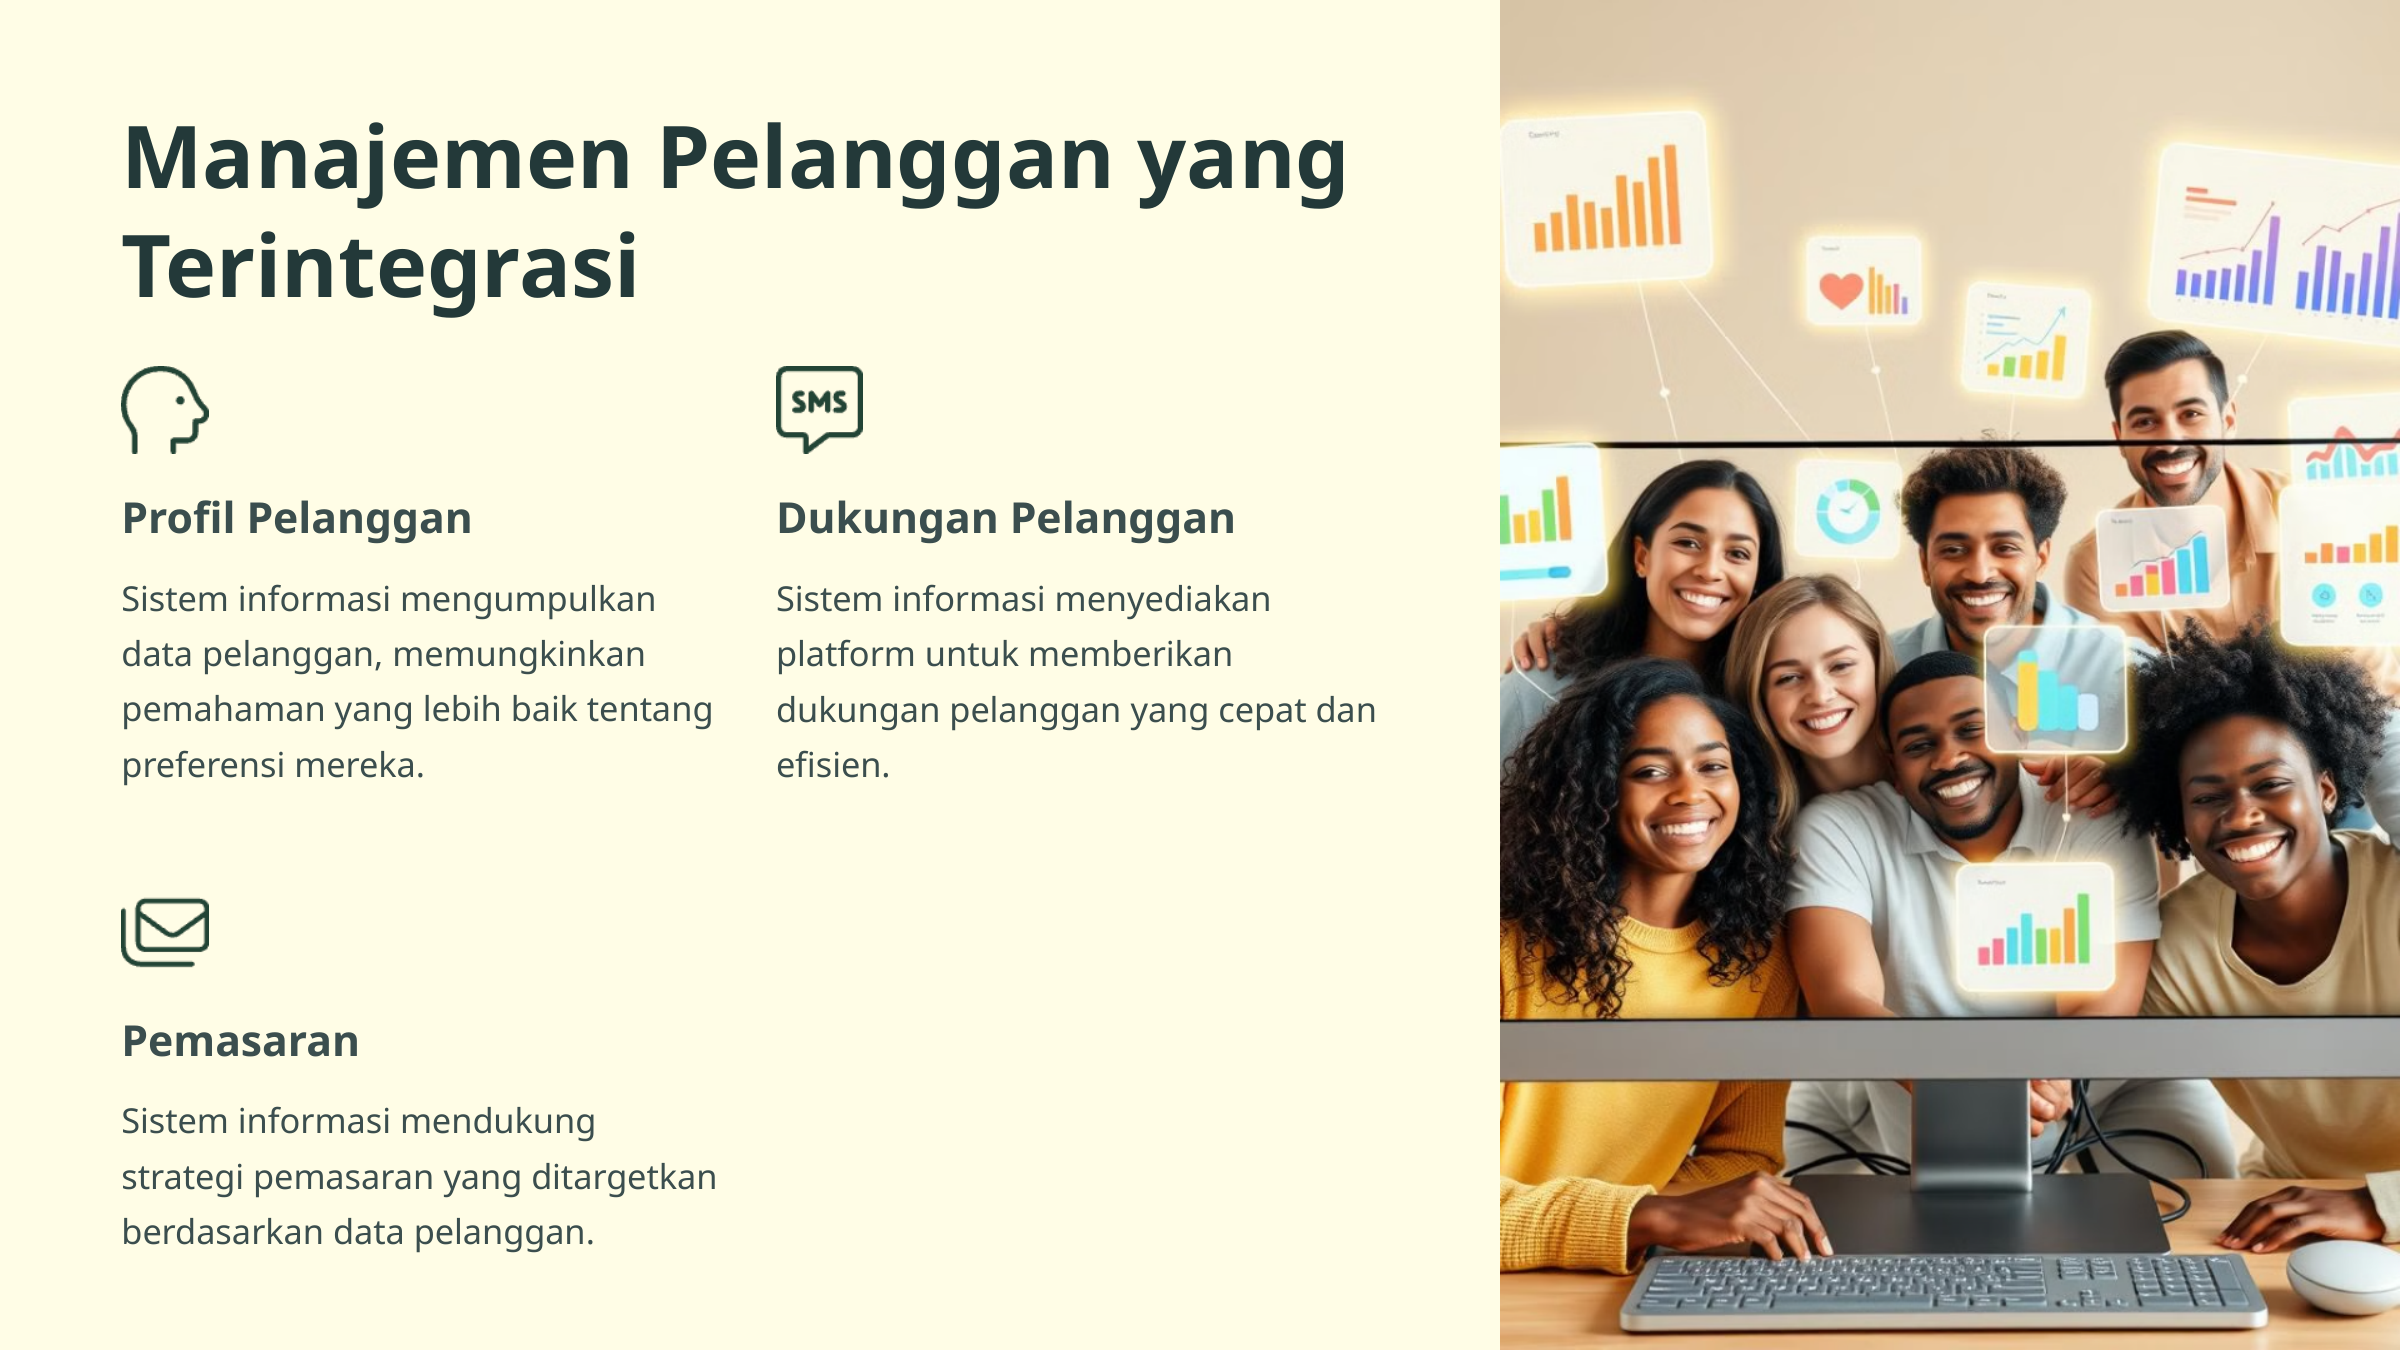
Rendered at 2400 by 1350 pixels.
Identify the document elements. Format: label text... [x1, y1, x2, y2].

picture [121, 889, 209, 976]
text_box Sistem informasi mengumpulkan data pelanggan, memungkinkan pemahaman yang lebih baik tentang preferensi mereka. [121, 563, 724, 786]
text_box Dukungan Pelanggan [775, 488, 1288, 543]
text_box Pemasaran [121, 1010, 556, 1065]
text_box Sistem informasi mendukung strategi pemasaran yang ditargetkan berdasarkan data pelanggan. [121, 1085, 724, 1253]
text_box Manajemen Pelanggan yang Terintegrasi [121, 97, 1379, 315]
text_box Sistem informasi menyediakan platform untuk memberikan dukungan pelanggan yang cepat dan efisien. [775, 563, 1379, 730]
picture [1499, 0, 2400, 1350]
text_box Profil Pelanggan [121, 488, 556, 543]
picture [121, 366, 209, 454]
picture [775, 366, 863, 454]
